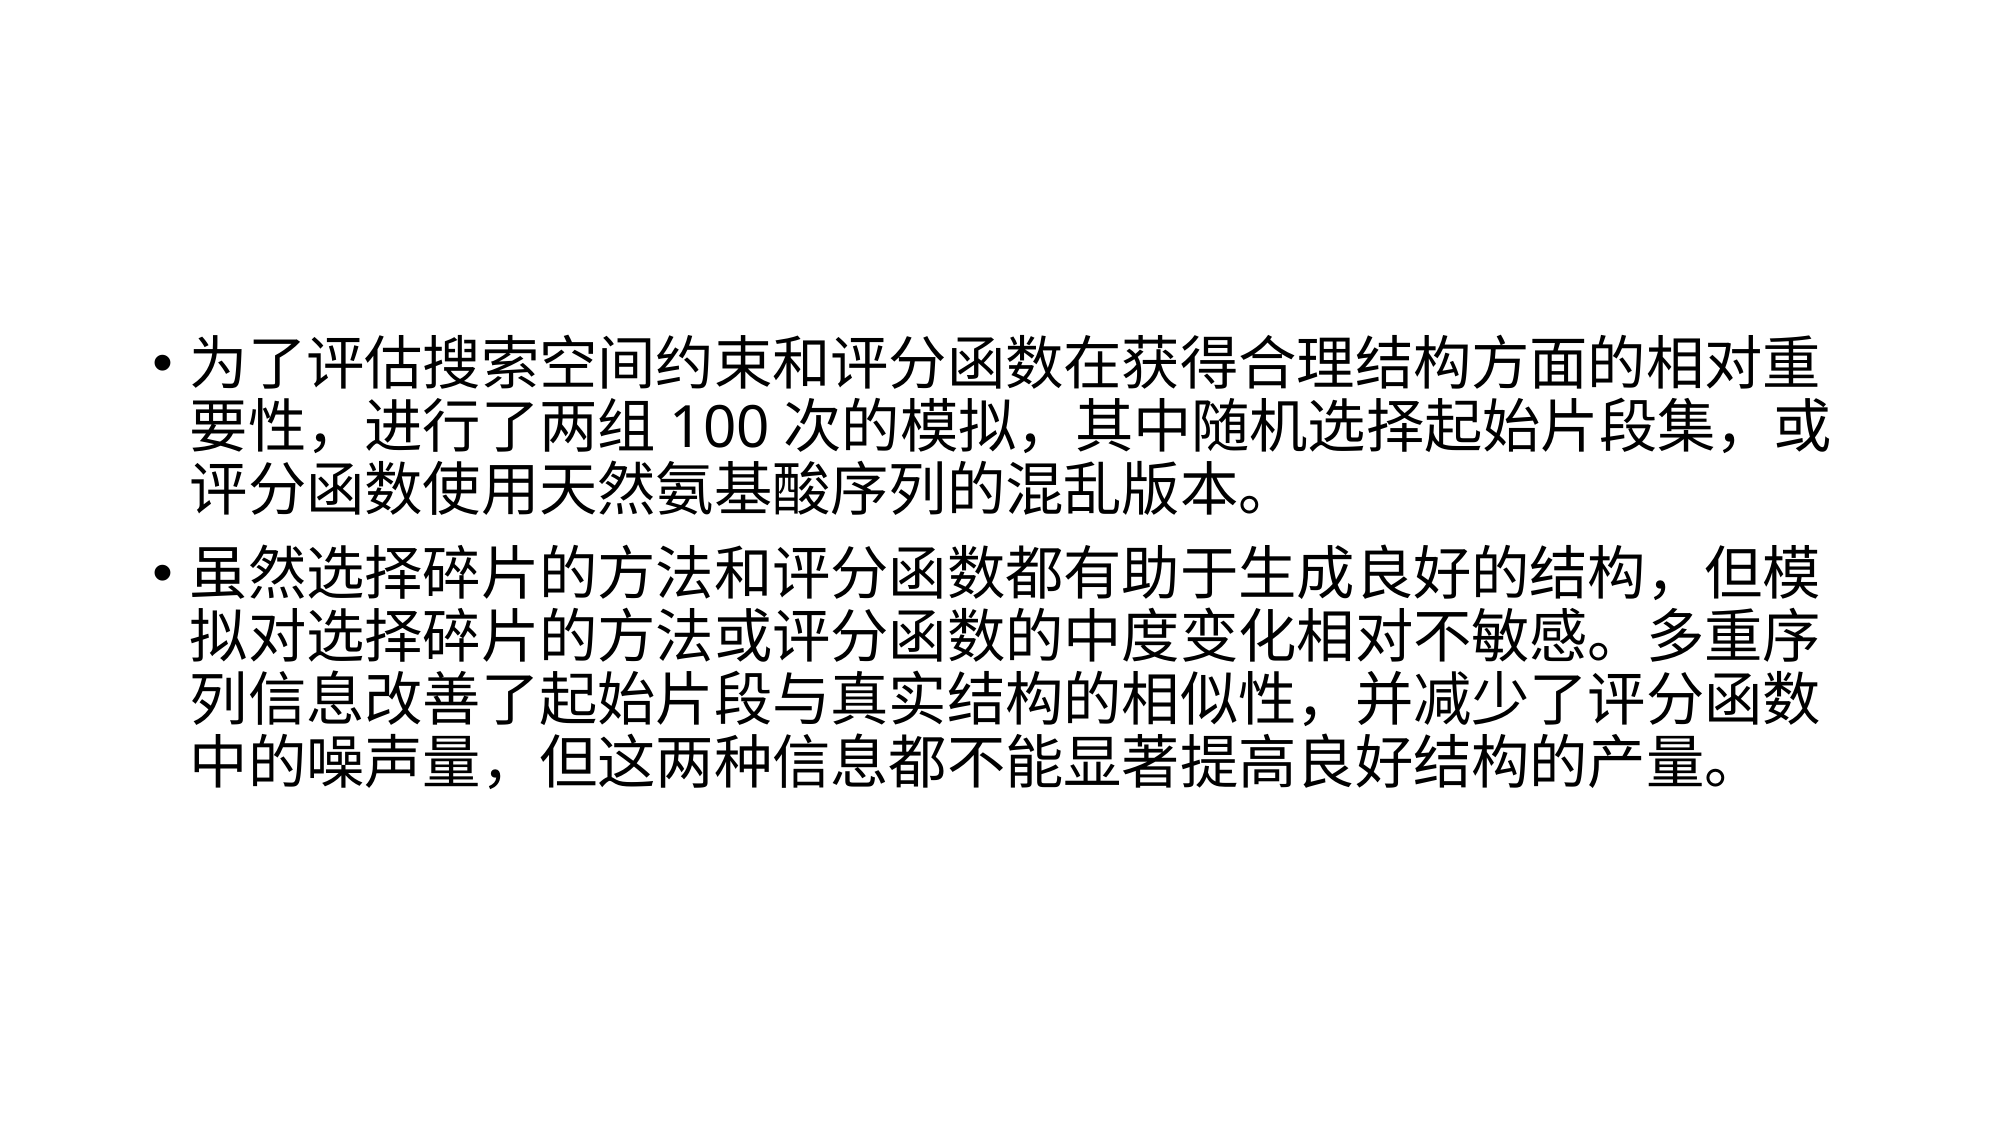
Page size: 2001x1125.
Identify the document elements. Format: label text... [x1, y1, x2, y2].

list 为了评估搜索空间约束和评分函数在获得合理结构方面的相对重要性，进行了两组100次的模拟，其中随机选择起始片段集，或评分函数使用天然氨基酸序列的混乱版本。 虽然选择碎片的方法和评分函数都有助于生成良好的结构，但模拟对选择碎片的方法或评分函数的中度变化相对不敏感。多重序列信息改善了起始片段与真实结构的相似性，并减少了评分函数中的噪声量，但这两种信息都不能显著提高良好结构的产量。 [137, 326, 1863, 1041]
